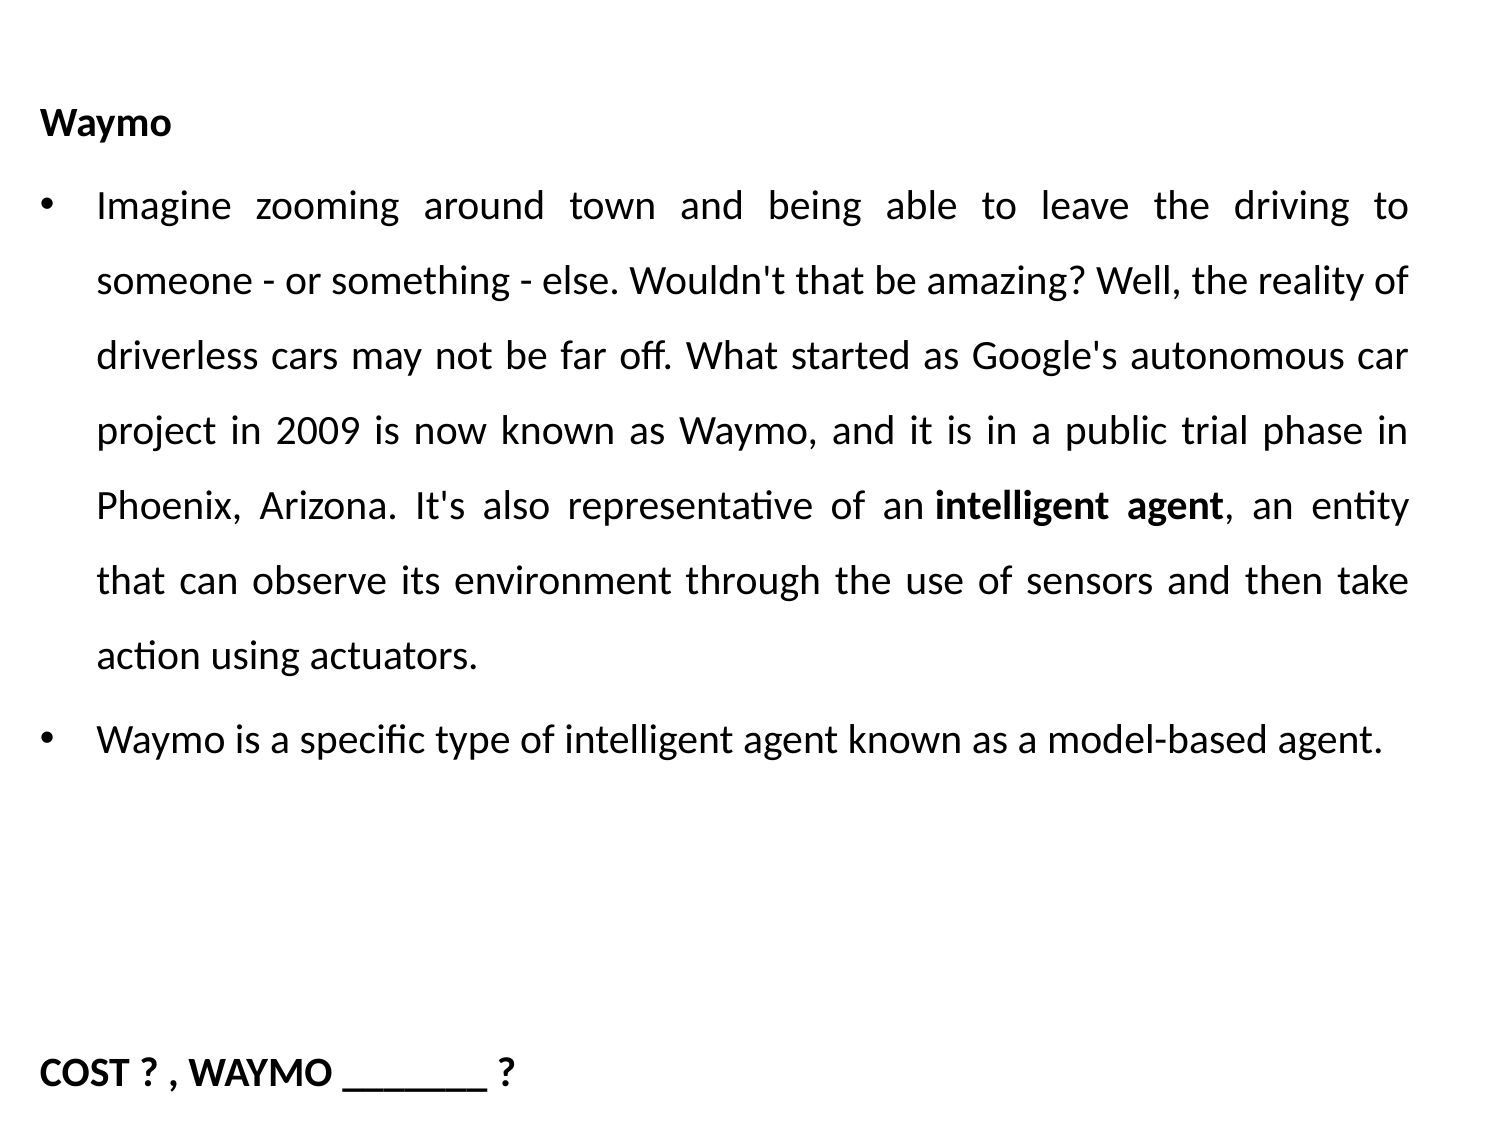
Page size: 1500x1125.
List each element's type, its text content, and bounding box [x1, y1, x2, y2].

list Waymo Imagine zooming around town and being able to leave the driving to someone - or something - else. Wouldn't that be amazing? Well, the reality of driverless cars may not be far off. What started as Google's autonomous car project in 2009 is now known as Waymo, and it is in a public trial phase in Phoenix, Arizona. It's also representative of an intelligent agent, an entity that can observe its environment through the use of sensors and then take action using actuators. Waymo is a specific type of intelligent agent known as a model-based agent. COST ? , WAYMO _______ ? [24, 62, 1425, 1005]
